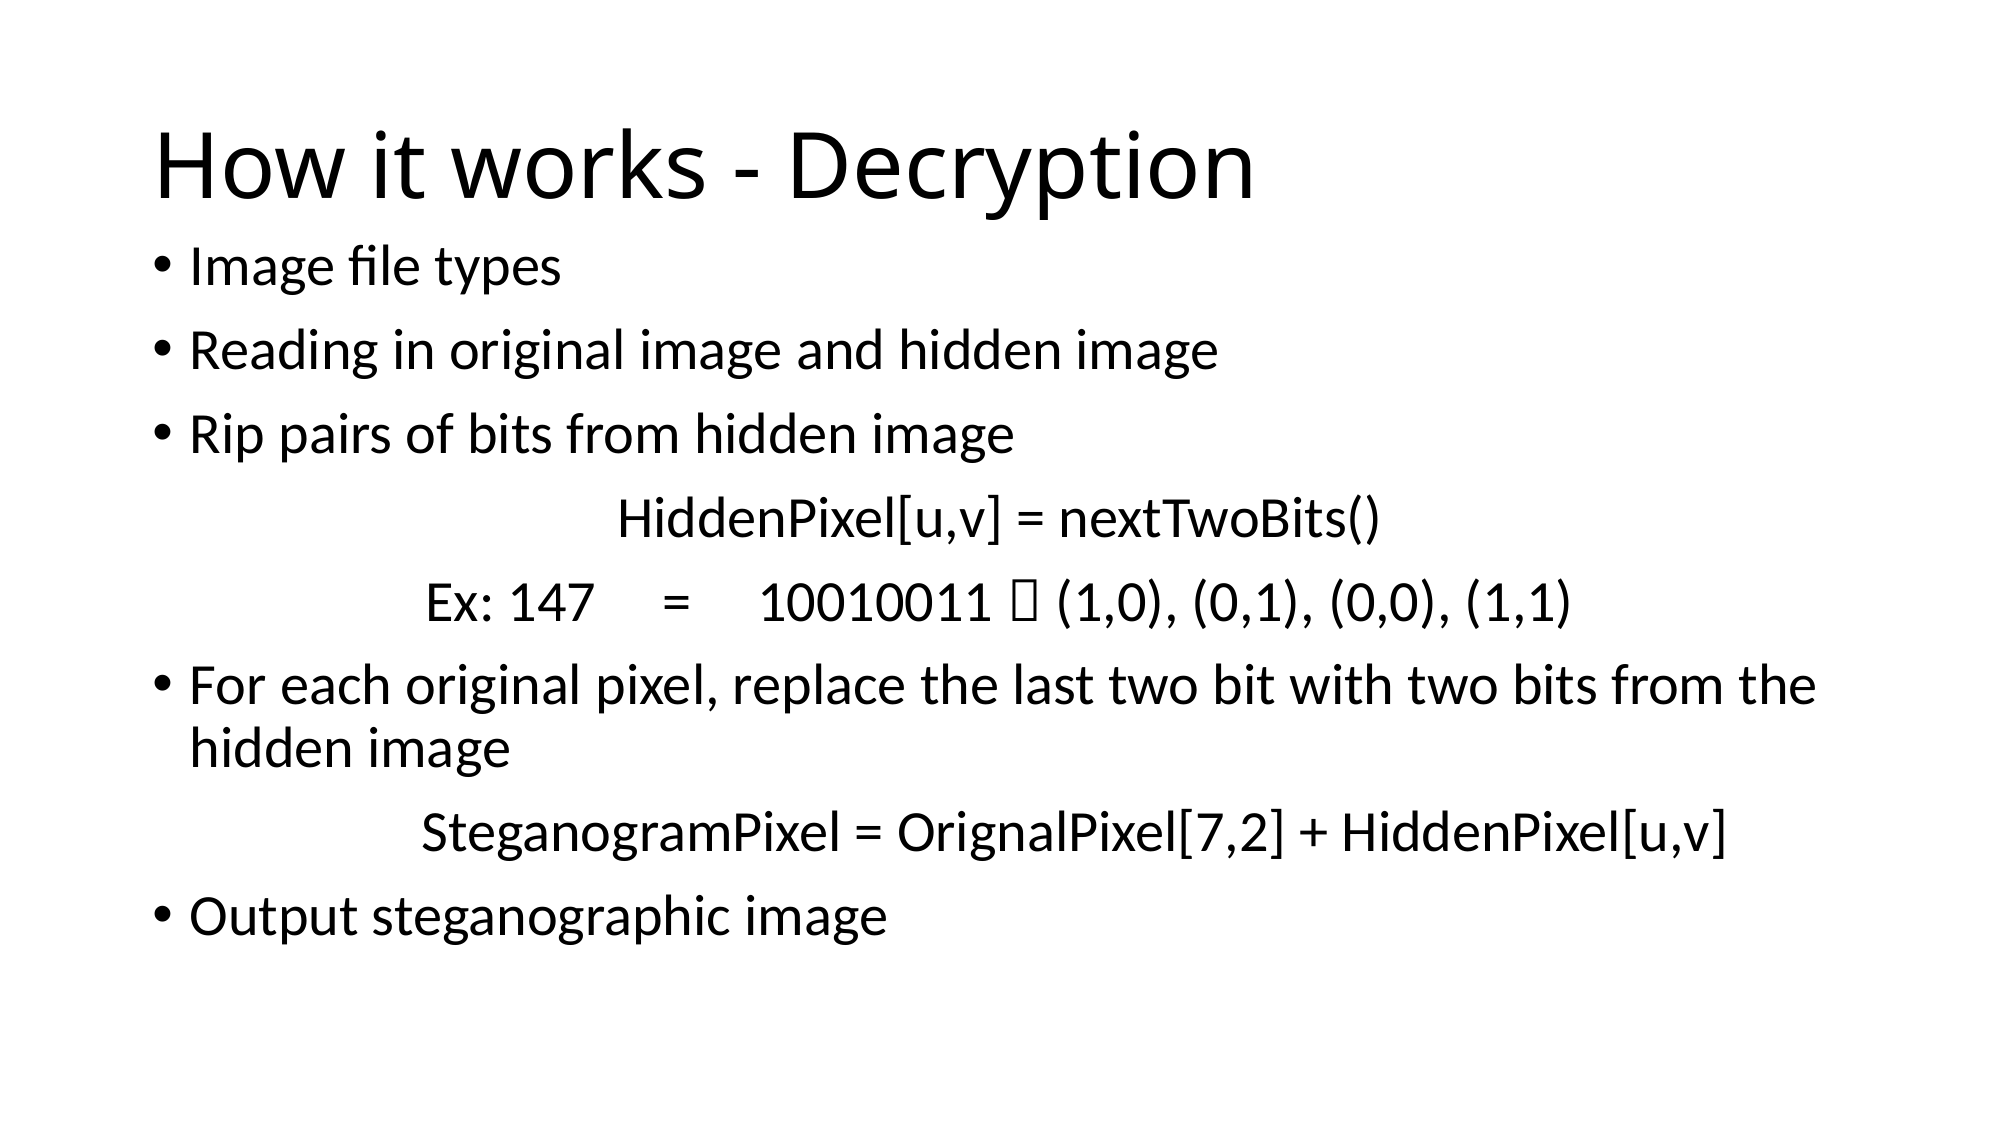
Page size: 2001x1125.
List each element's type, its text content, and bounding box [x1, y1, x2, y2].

list Image file types Reading in original image and hidden image Rip pairs of bits from hidden image HiddenPixel[u,v] = nextTwoBits() Ex: 147 = 10010011  (1,0), (0,1), (0,0), (1,1) For each original pixel, replace the last two bit with two bits from the hidden image SteganogramPixel = OrignalPixel[7,2] + HiddenPixel[u,v] Output steganographic image [137, 228, 1863, 1014]
title How it works - Decryption [137, 59, 1863, 228]
